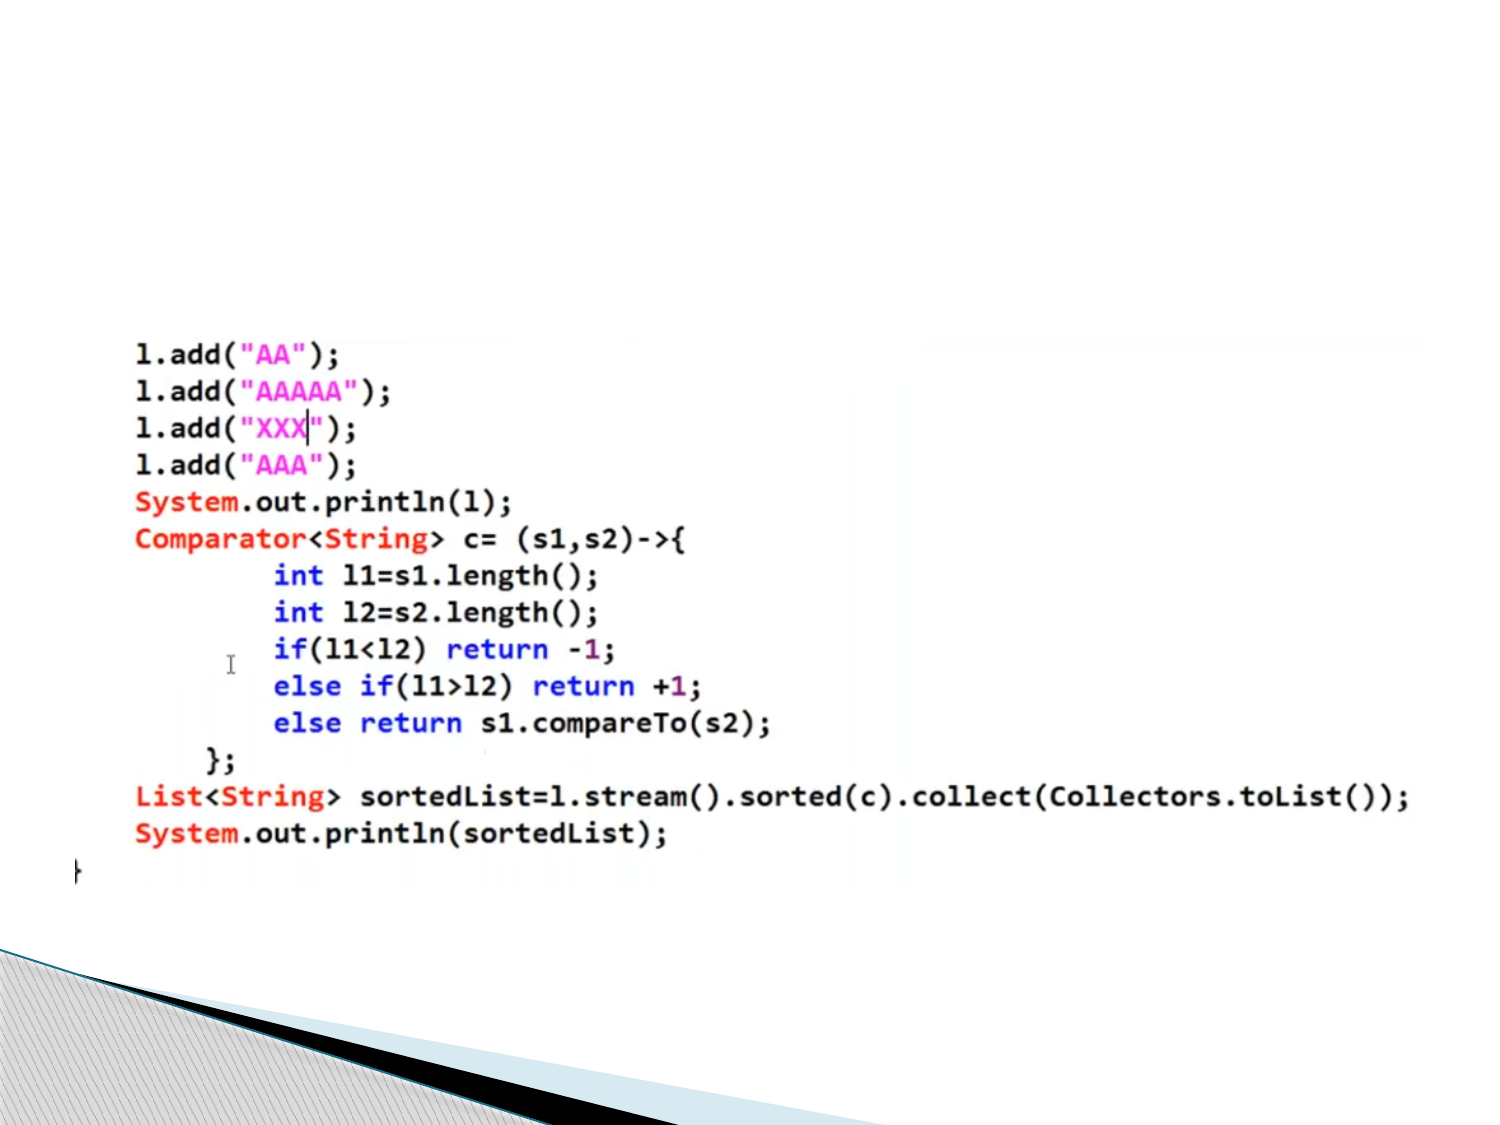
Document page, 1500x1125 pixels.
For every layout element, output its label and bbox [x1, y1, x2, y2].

list [74, 337, 1426, 891]
